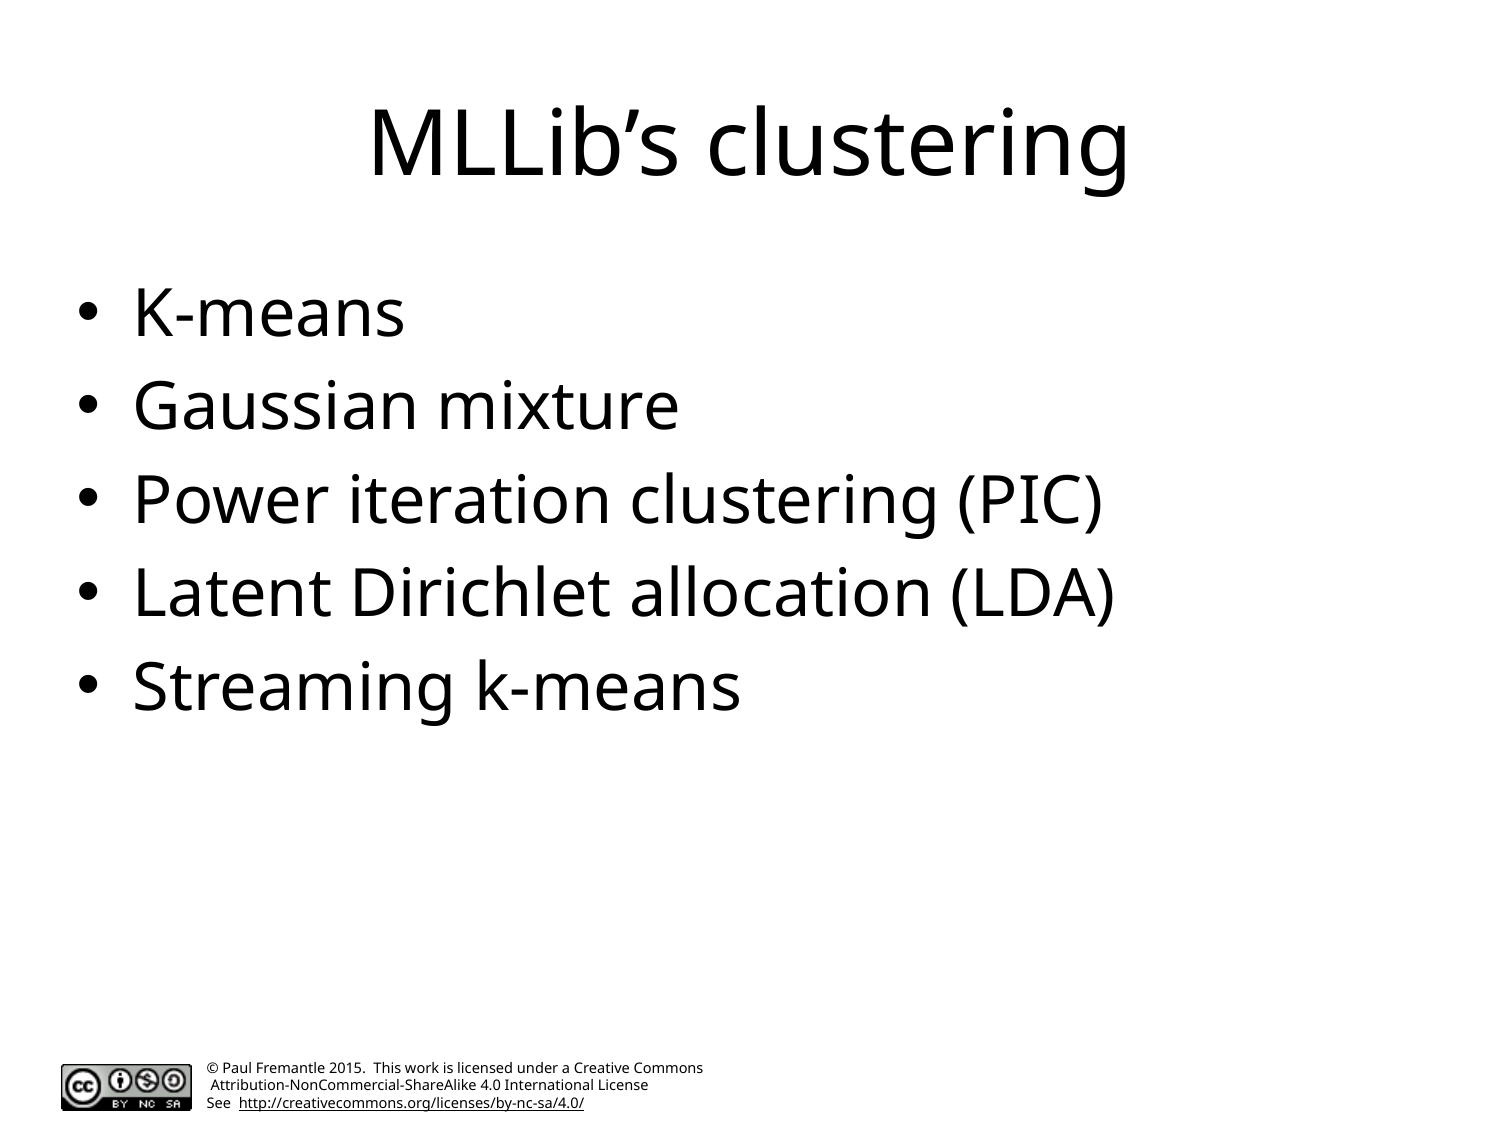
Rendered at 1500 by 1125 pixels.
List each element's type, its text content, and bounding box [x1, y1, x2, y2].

picture [61, 1064, 192, 1111]
title MLLib’s clustering [75, 45, 1425, 233]
list K-means Gaussian mixture Power iteration clustering (PIC) Latent Dirichlet allocation (LDA) Streaming k-means [61, 262, 1412, 1005]
